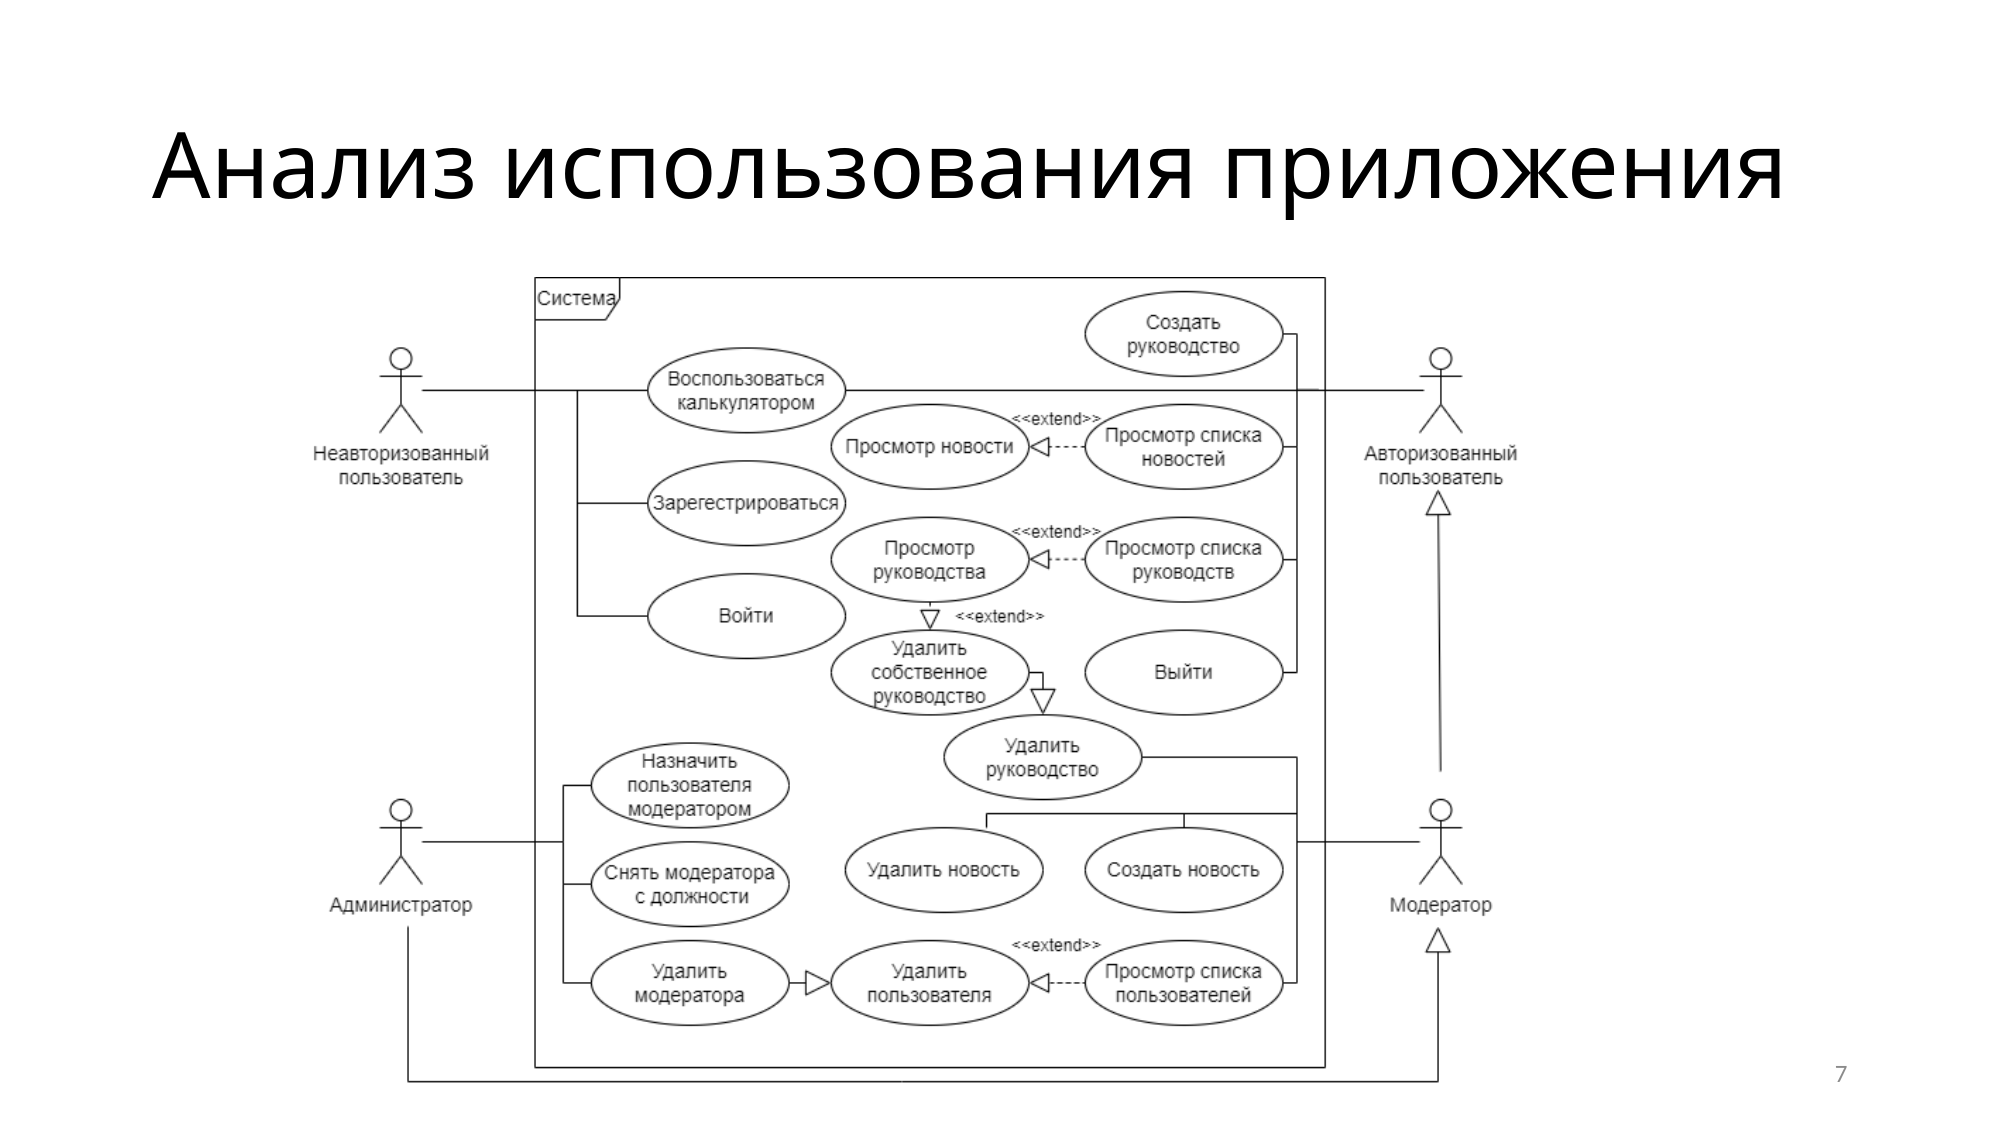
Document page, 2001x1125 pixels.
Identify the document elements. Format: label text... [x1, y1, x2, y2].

title Анализ использования приложения [137, 59, 1863, 278]
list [313, 277, 1518, 1108]
slide_number 7 [1518, 1042, 1863, 1103]
